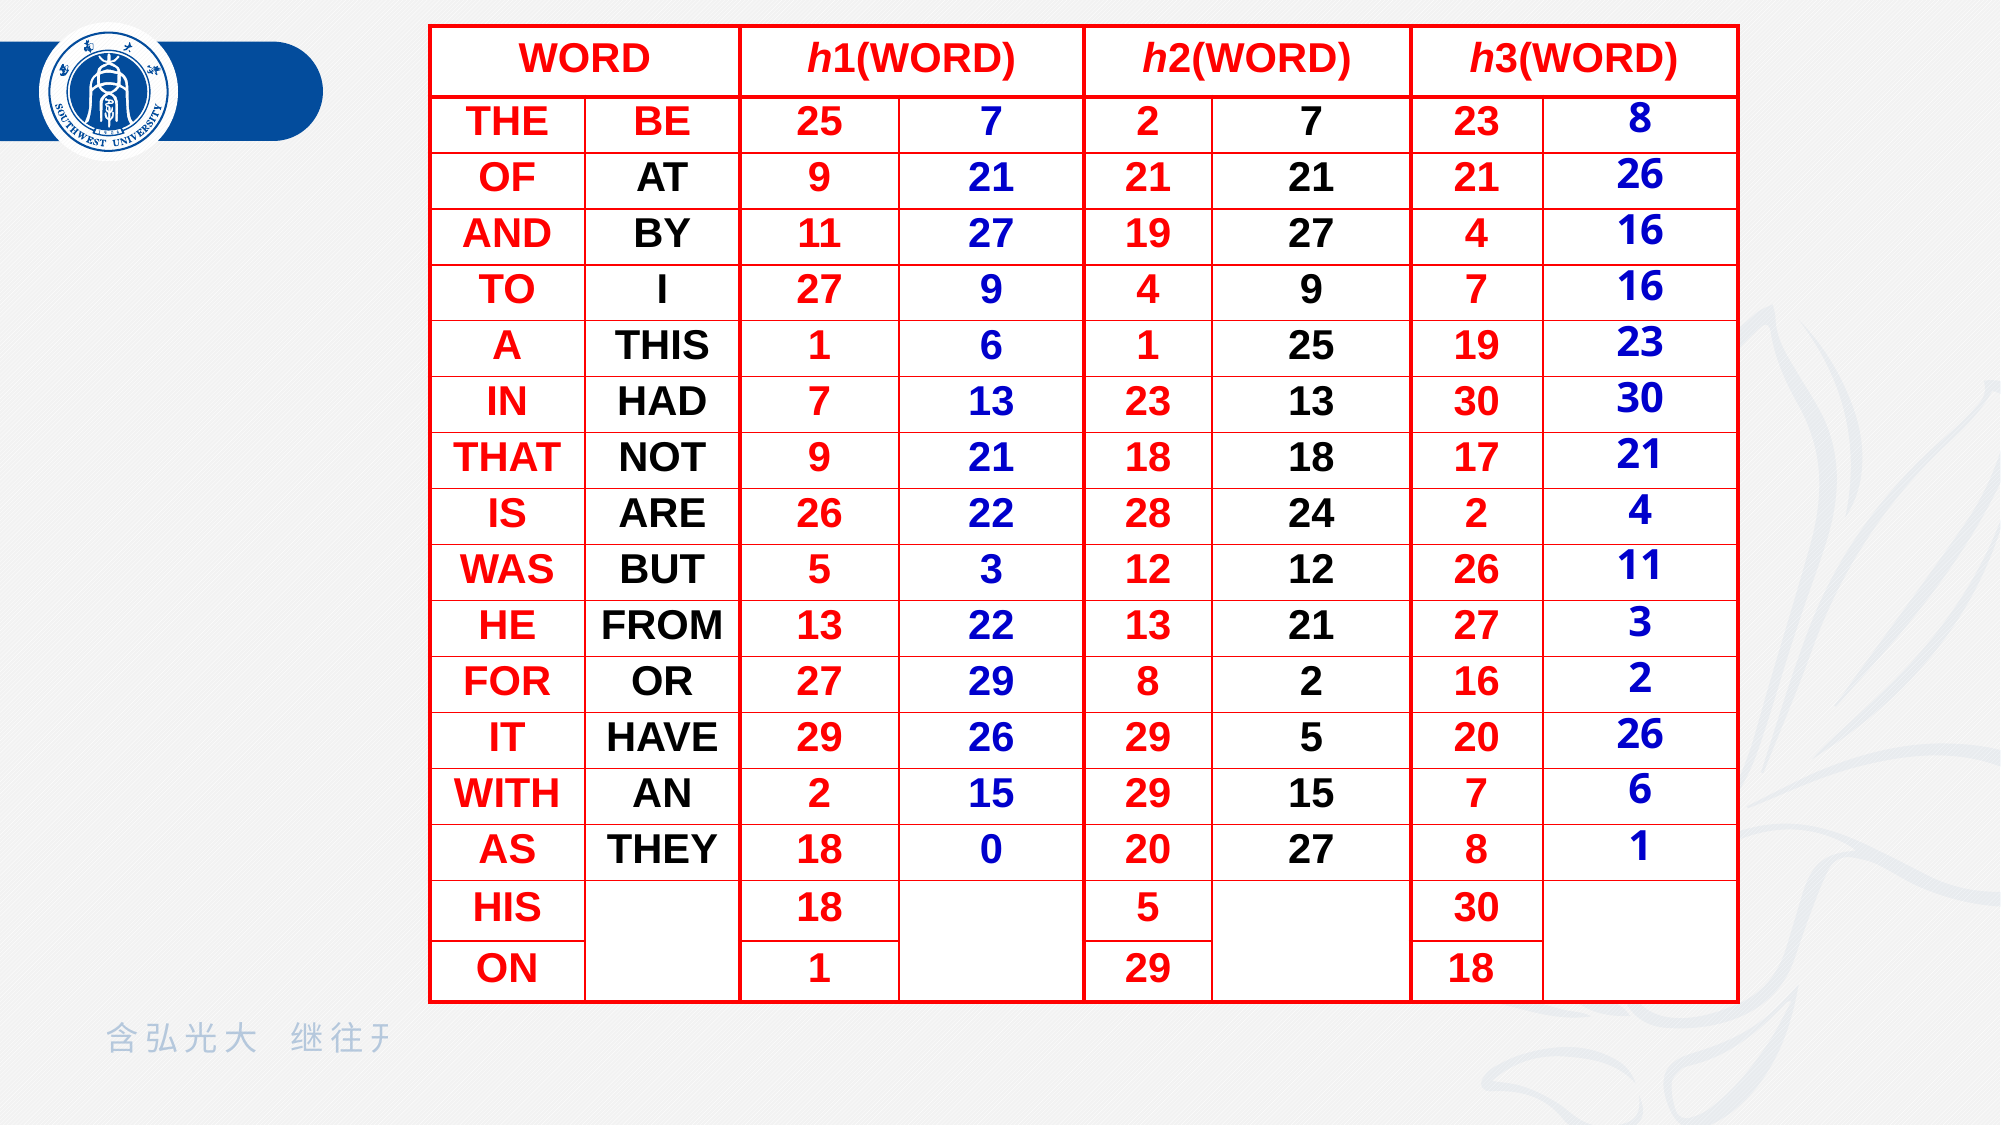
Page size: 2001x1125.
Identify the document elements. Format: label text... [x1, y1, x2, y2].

table_cell WITH [432, 769, 584, 824]
table_cell 18 [742, 881, 898, 940]
table_cell 2 [742, 769, 898, 824]
table_cell BY [586, 210, 738, 264]
table_cell HAD [586, 377, 738, 432]
table_cell 11 [1544, 545, 1736, 600]
table_cell 15 [1213, 769, 1409, 824]
table_cell 3 [900, 545, 1082, 600]
table_cell AND [432, 210, 584, 264]
table_cell [586, 881, 738, 1000]
table_cell 26 [1544, 713, 1736, 768]
table_cell 23 [1544, 321, 1736, 376]
table_cell 2 [1413, 489, 1542, 544]
table_cell 9 [900, 266, 1082, 320]
table_cell 16 [1544, 210, 1736, 264]
table_cell 19 [1086, 210, 1211, 264]
table_cell 7 [1413, 266, 1542, 320]
table_cell 18 [742, 825, 898, 880]
table_cell 23 [1413, 99, 1542, 152]
table_cell 13 [1213, 377, 1409, 432]
table_cell 13 [900, 377, 1082, 432]
table_cell HIS [432, 881, 584, 940]
table_cell 16 [1413, 657, 1542, 712]
table_header WORD [432, 28, 738, 95]
table_cell 5 [1213, 713, 1409, 768]
table_cell 30 [1413, 881, 1542, 940]
table_cell 19 [1413, 321, 1542, 376]
table_cell 4 [1086, 266, 1211, 320]
table_cell 1 [1544, 825, 1736, 880]
table_cell 21 [900, 154, 1082, 208]
table_cell IN [432, 377, 584, 432]
table_cell 27 [1213, 825, 1409, 880]
table_cell ON [432, 942, 584, 1000]
table_cell I [586, 266, 738, 320]
table_cell 29 [900, 657, 1082, 712]
table_cell 7 [1213, 99, 1409, 152]
table_cell 29 [1086, 769, 1211, 824]
table_cell 22 [900, 489, 1082, 544]
table_cell OR [586, 657, 738, 712]
table_cell 1 [742, 942, 898, 1000]
table_cell 9 [742, 433, 898, 488]
table_cell 5 [742, 545, 898, 600]
table_cell THE [432, 99, 584, 152]
table_cell 13 [1086, 601, 1211, 656]
table_cell 27 [900, 210, 1082, 264]
table_cell 24 [1213, 489, 1409, 544]
table_cell 6 [1544, 769, 1736, 824]
table_cell THAT [432, 433, 584, 488]
table_cell 18 [1413, 942, 1542, 1000]
table_cell 27 [1413, 601, 1542, 656]
table_cell 2 [1086, 99, 1211, 152]
table_cell 8 [1086, 657, 1211, 712]
table_cell 1 [1086, 321, 1211, 376]
table_cell OF [432, 154, 584, 208]
table_cell FROM [586, 601, 738, 656]
table_cell 27 [742, 657, 898, 712]
table_header h2(WORD) [1086, 28, 1409, 95]
table_cell [900, 881, 1082, 1000]
table_cell 2 [1213, 657, 1409, 712]
table_cell 17 [1413, 433, 1542, 488]
table_cell 21 [1086, 154, 1211, 208]
table_cell 20 [1086, 825, 1211, 880]
table_cell A [432, 321, 584, 376]
table_cell THEY [586, 825, 738, 880]
table_cell 4 [1544, 489, 1736, 544]
table_cell 26 [900, 713, 1082, 768]
table_cell IT [432, 713, 584, 768]
table_cell 21 [1413, 154, 1542, 208]
table_cell 7 [1413, 769, 1542, 824]
table_cell FOR [432, 657, 584, 712]
table_cell 25 [1213, 321, 1409, 376]
table_cell 11 [742, 210, 898, 264]
table_cell 1 [742, 321, 898, 376]
table_cell 2 [1544, 657, 1736, 712]
table_cell 30 [1413, 377, 1542, 432]
table_cell [1213, 881, 1409, 1000]
table_cell AT [586, 154, 738, 208]
table_cell ARE [586, 489, 738, 544]
table_cell 6 [900, 321, 1082, 376]
table_cell BUT [586, 545, 738, 600]
table_cell 27 [1213, 210, 1409, 264]
table_cell AS [432, 825, 584, 880]
table_cell 22 [900, 601, 1082, 656]
table_cell 18 [1213, 433, 1409, 488]
table_cell 8 [1544, 99, 1736, 152]
table_cell 21 [1544, 433, 1736, 488]
table_cell 9 [1213, 266, 1409, 320]
table_cell 30 [1544, 377, 1736, 432]
table_cell 27 [742, 266, 898, 320]
table_cell 5 [1086, 881, 1211, 940]
table_cell 26 [742, 489, 898, 544]
table_cell 12 [1213, 545, 1409, 600]
table_cell 16 [1544, 266, 1736, 320]
table_cell 29 [1086, 942, 1211, 1000]
table_cell 25 [742, 99, 898, 152]
table_cell 15 [900, 769, 1082, 824]
table_cell 7 [742, 377, 898, 432]
table_cell HAVE [586, 713, 738, 768]
table_cell NOT [586, 433, 738, 488]
table_cell HE [432, 601, 584, 656]
table_cell AN [586, 769, 738, 824]
table_header h1(WORD) [742, 28, 1082, 95]
table_cell 0 [900, 825, 1082, 880]
table_cell THIS [586, 321, 738, 376]
table_cell 8 [1413, 825, 1542, 880]
table_cell 4 [1413, 210, 1542, 264]
table_cell 13 [742, 601, 898, 656]
table_cell 28 [1086, 489, 1211, 544]
table_cell 26 [1413, 545, 1542, 600]
table_cell WAS [432, 545, 584, 600]
table_cell 26 [1544, 154, 1736, 208]
table_cell 29 [1086, 713, 1211, 768]
table_cell 3 [1544, 601, 1736, 656]
table_cell BE [586, 99, 738, 152]
table_cell 29 [742, 713, 898, 768]
table_cell 7 [900, 99, 1082, 152]
table_cell 9 [742, 154, 898, 208]
table_cell 18 [1086, 433, 1211, 488]
table_header h3(WORD) [1413, 28, 1736, 95]
table_cell 21 [1213, 601, 1409, 656]
table_cell 12 [1086, 545, 1211, 600]
table_cell 20 [1413, 713, 1542, 768]
table_cell IS [432, 489, 584, 544]
table_cell [1544, 881, 1736, 1000]
table_cell 21 [1213, 154, 1409, 208]
table_cell TO [432, 266, 584, 320]
table_cell 23 [1086, 377, 1211, 432]
table_cell 21 [900, 433, 1082, 488]
